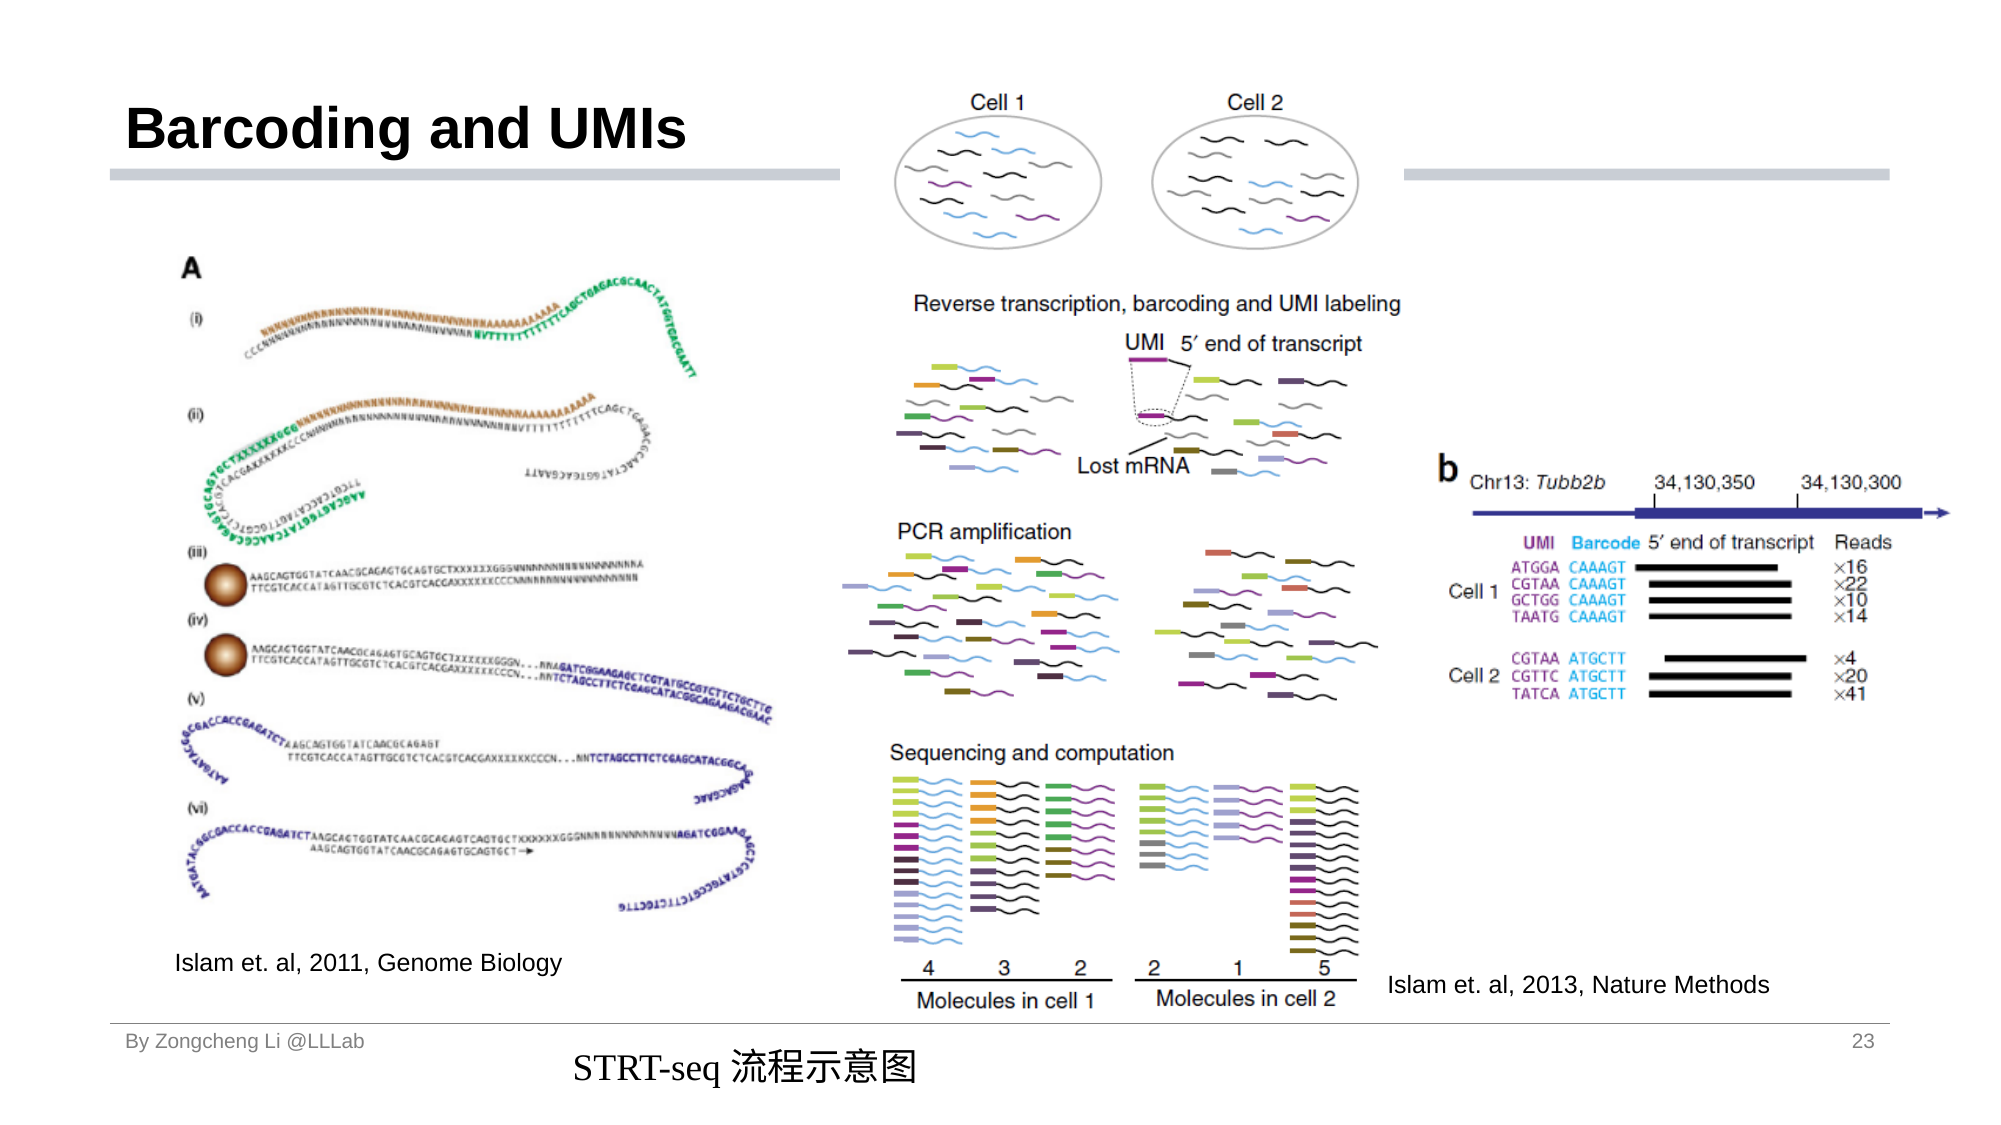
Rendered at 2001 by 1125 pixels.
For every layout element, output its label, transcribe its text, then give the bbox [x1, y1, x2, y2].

picture [840, 89, 1404, 1019]
title Barcoding and UMIs [109, 0, 1890, 169]
picture [1434, 447, 1962, 715]
picture [158, 241, 789, 940]
text_box Islam et. al, 2011, Genome Biology [159, 940, 579, 985]
text_box STRT-seq流程示意图 [558, 1035, 933, 1096]
text_box Islam et. al, 2013, Nature Methods [1404, 961, 1787, 1006]
footer By Zongcheng Li @LLLab [109, 1023, 790, 1058]
slide_number 23 [1412, 1023, 1890, 1058]
